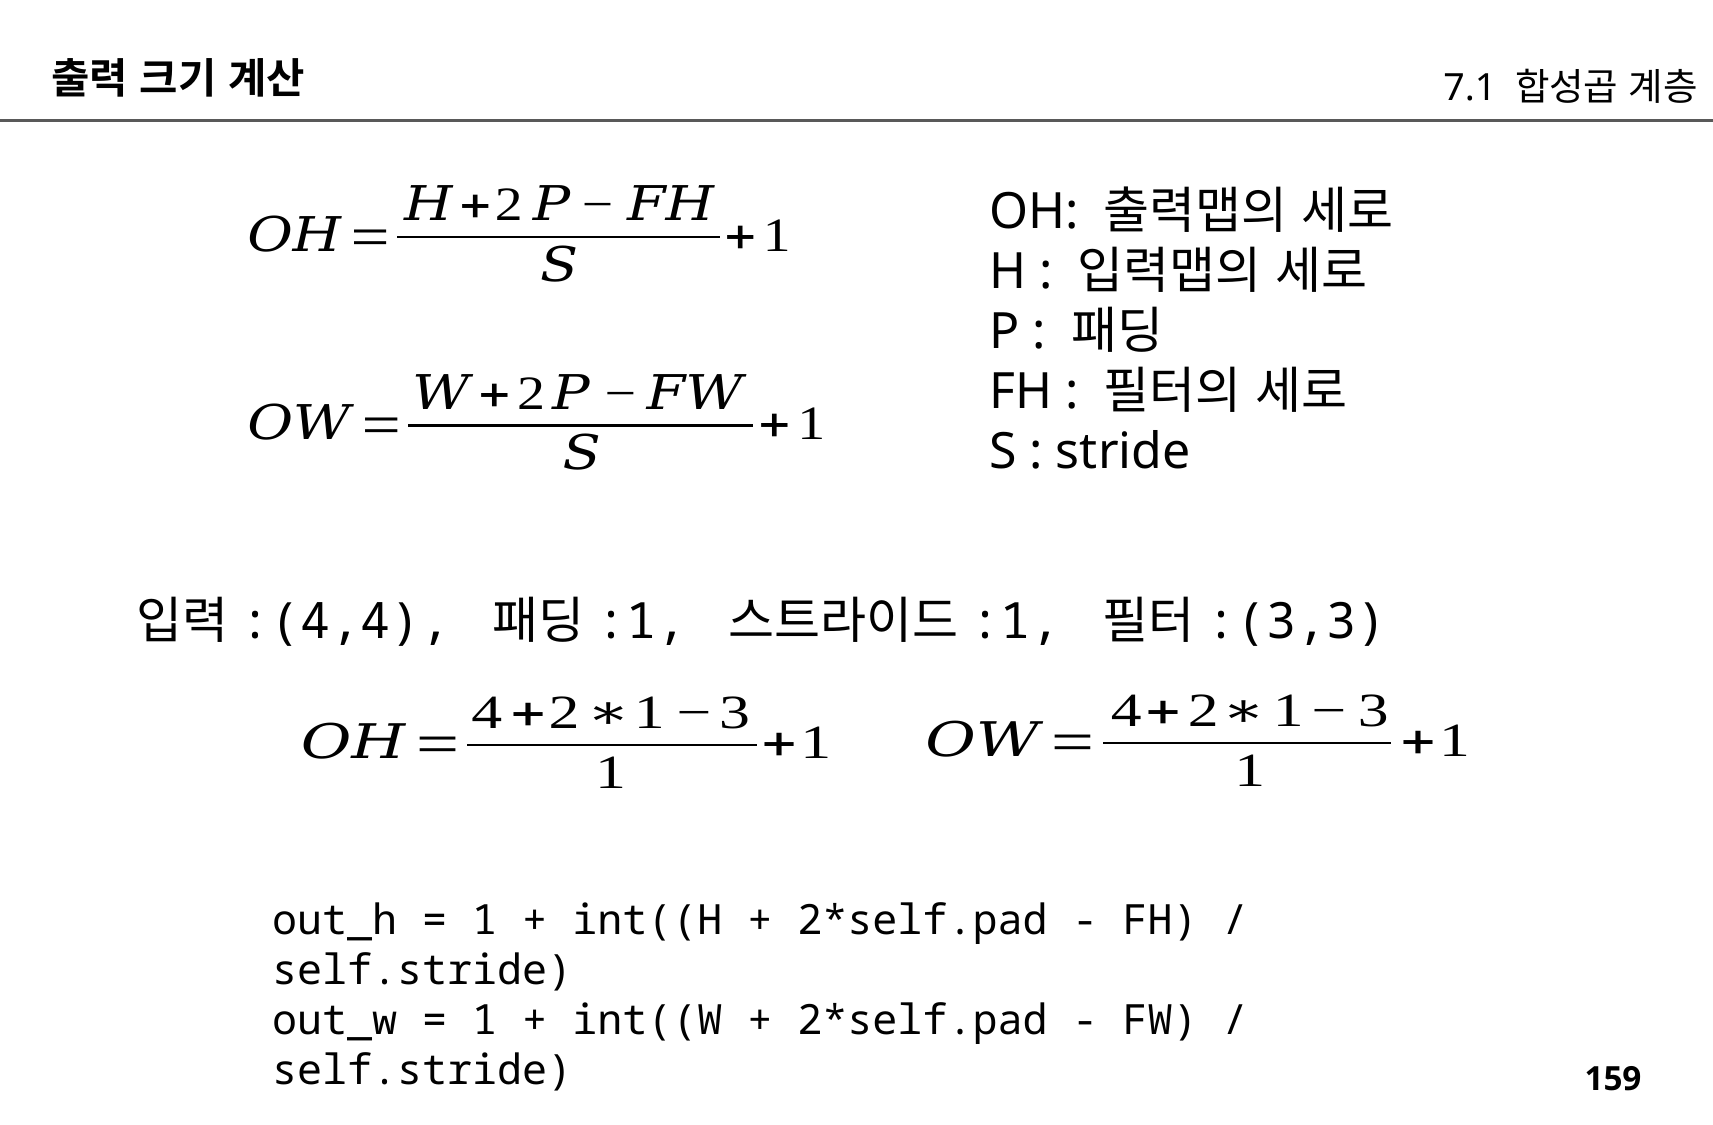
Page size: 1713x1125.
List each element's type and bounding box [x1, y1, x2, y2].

text_box [122, 580, 1402, 656]
text_box [989, 178, 1394, 479]
text_box [916, 44, 1713, 111]
text_box [257, 885, 1560, 1101]
text_box [11, 13, 803, 105]
